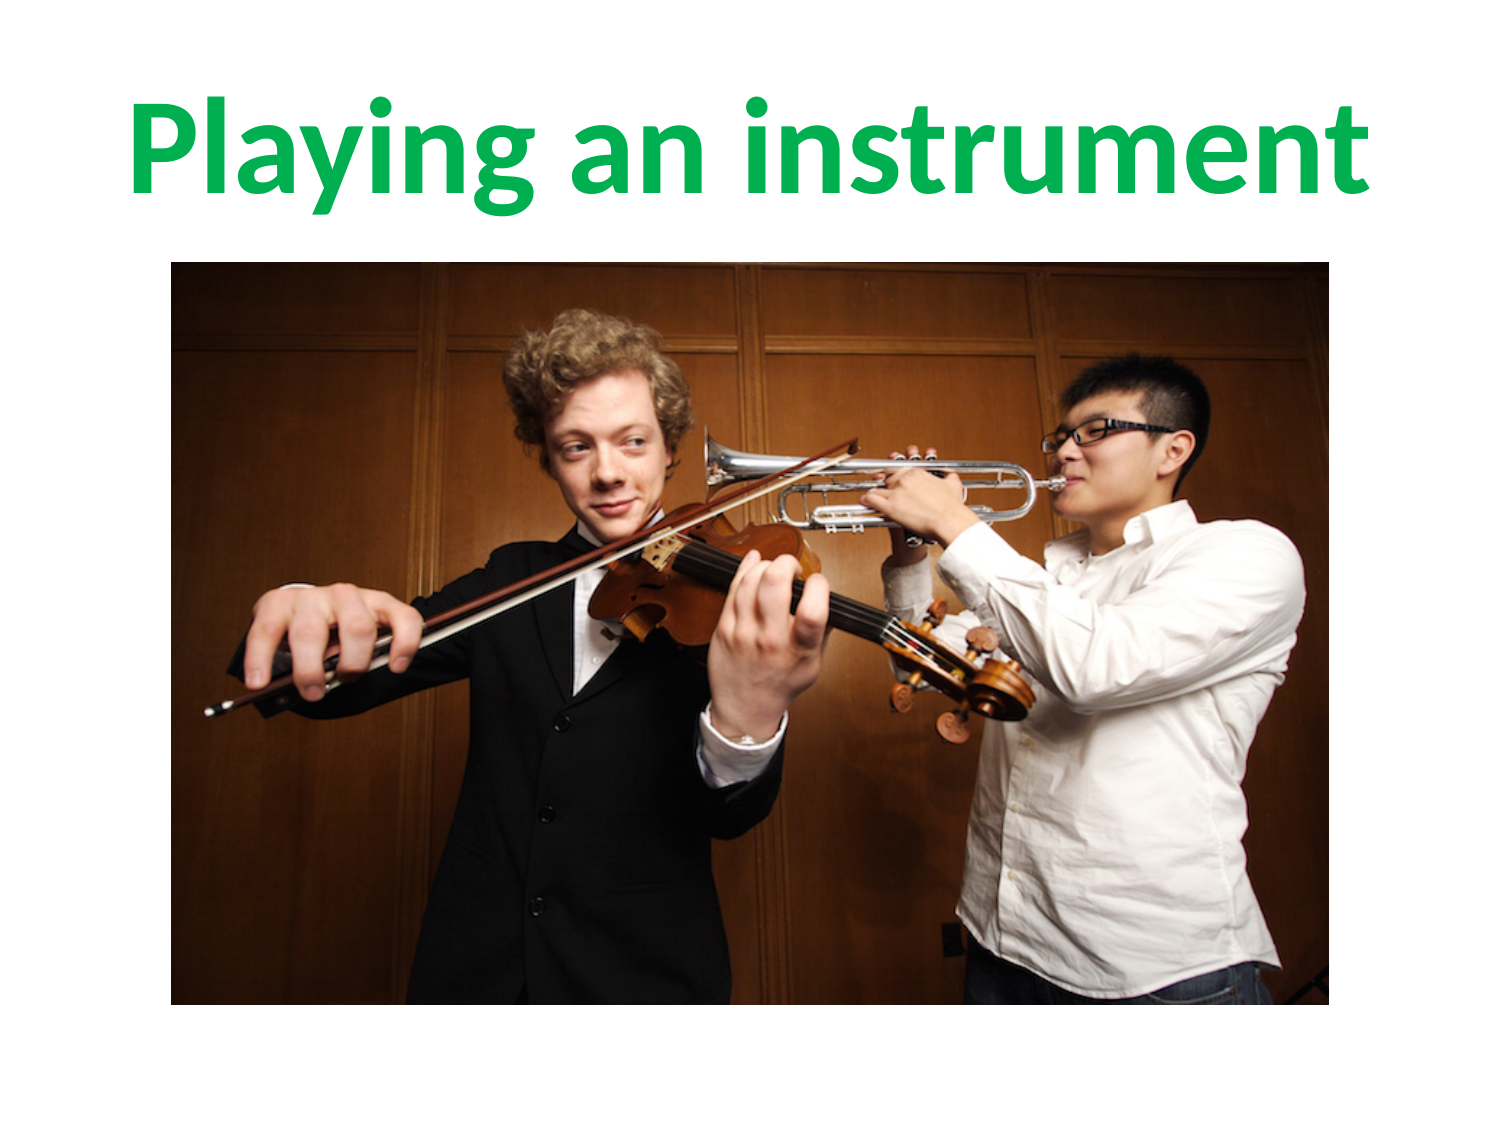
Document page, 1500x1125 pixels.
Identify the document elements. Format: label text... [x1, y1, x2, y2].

title Playing an instrument [75, 45, 1425, 233]
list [170, 262, 1330, 1006]
